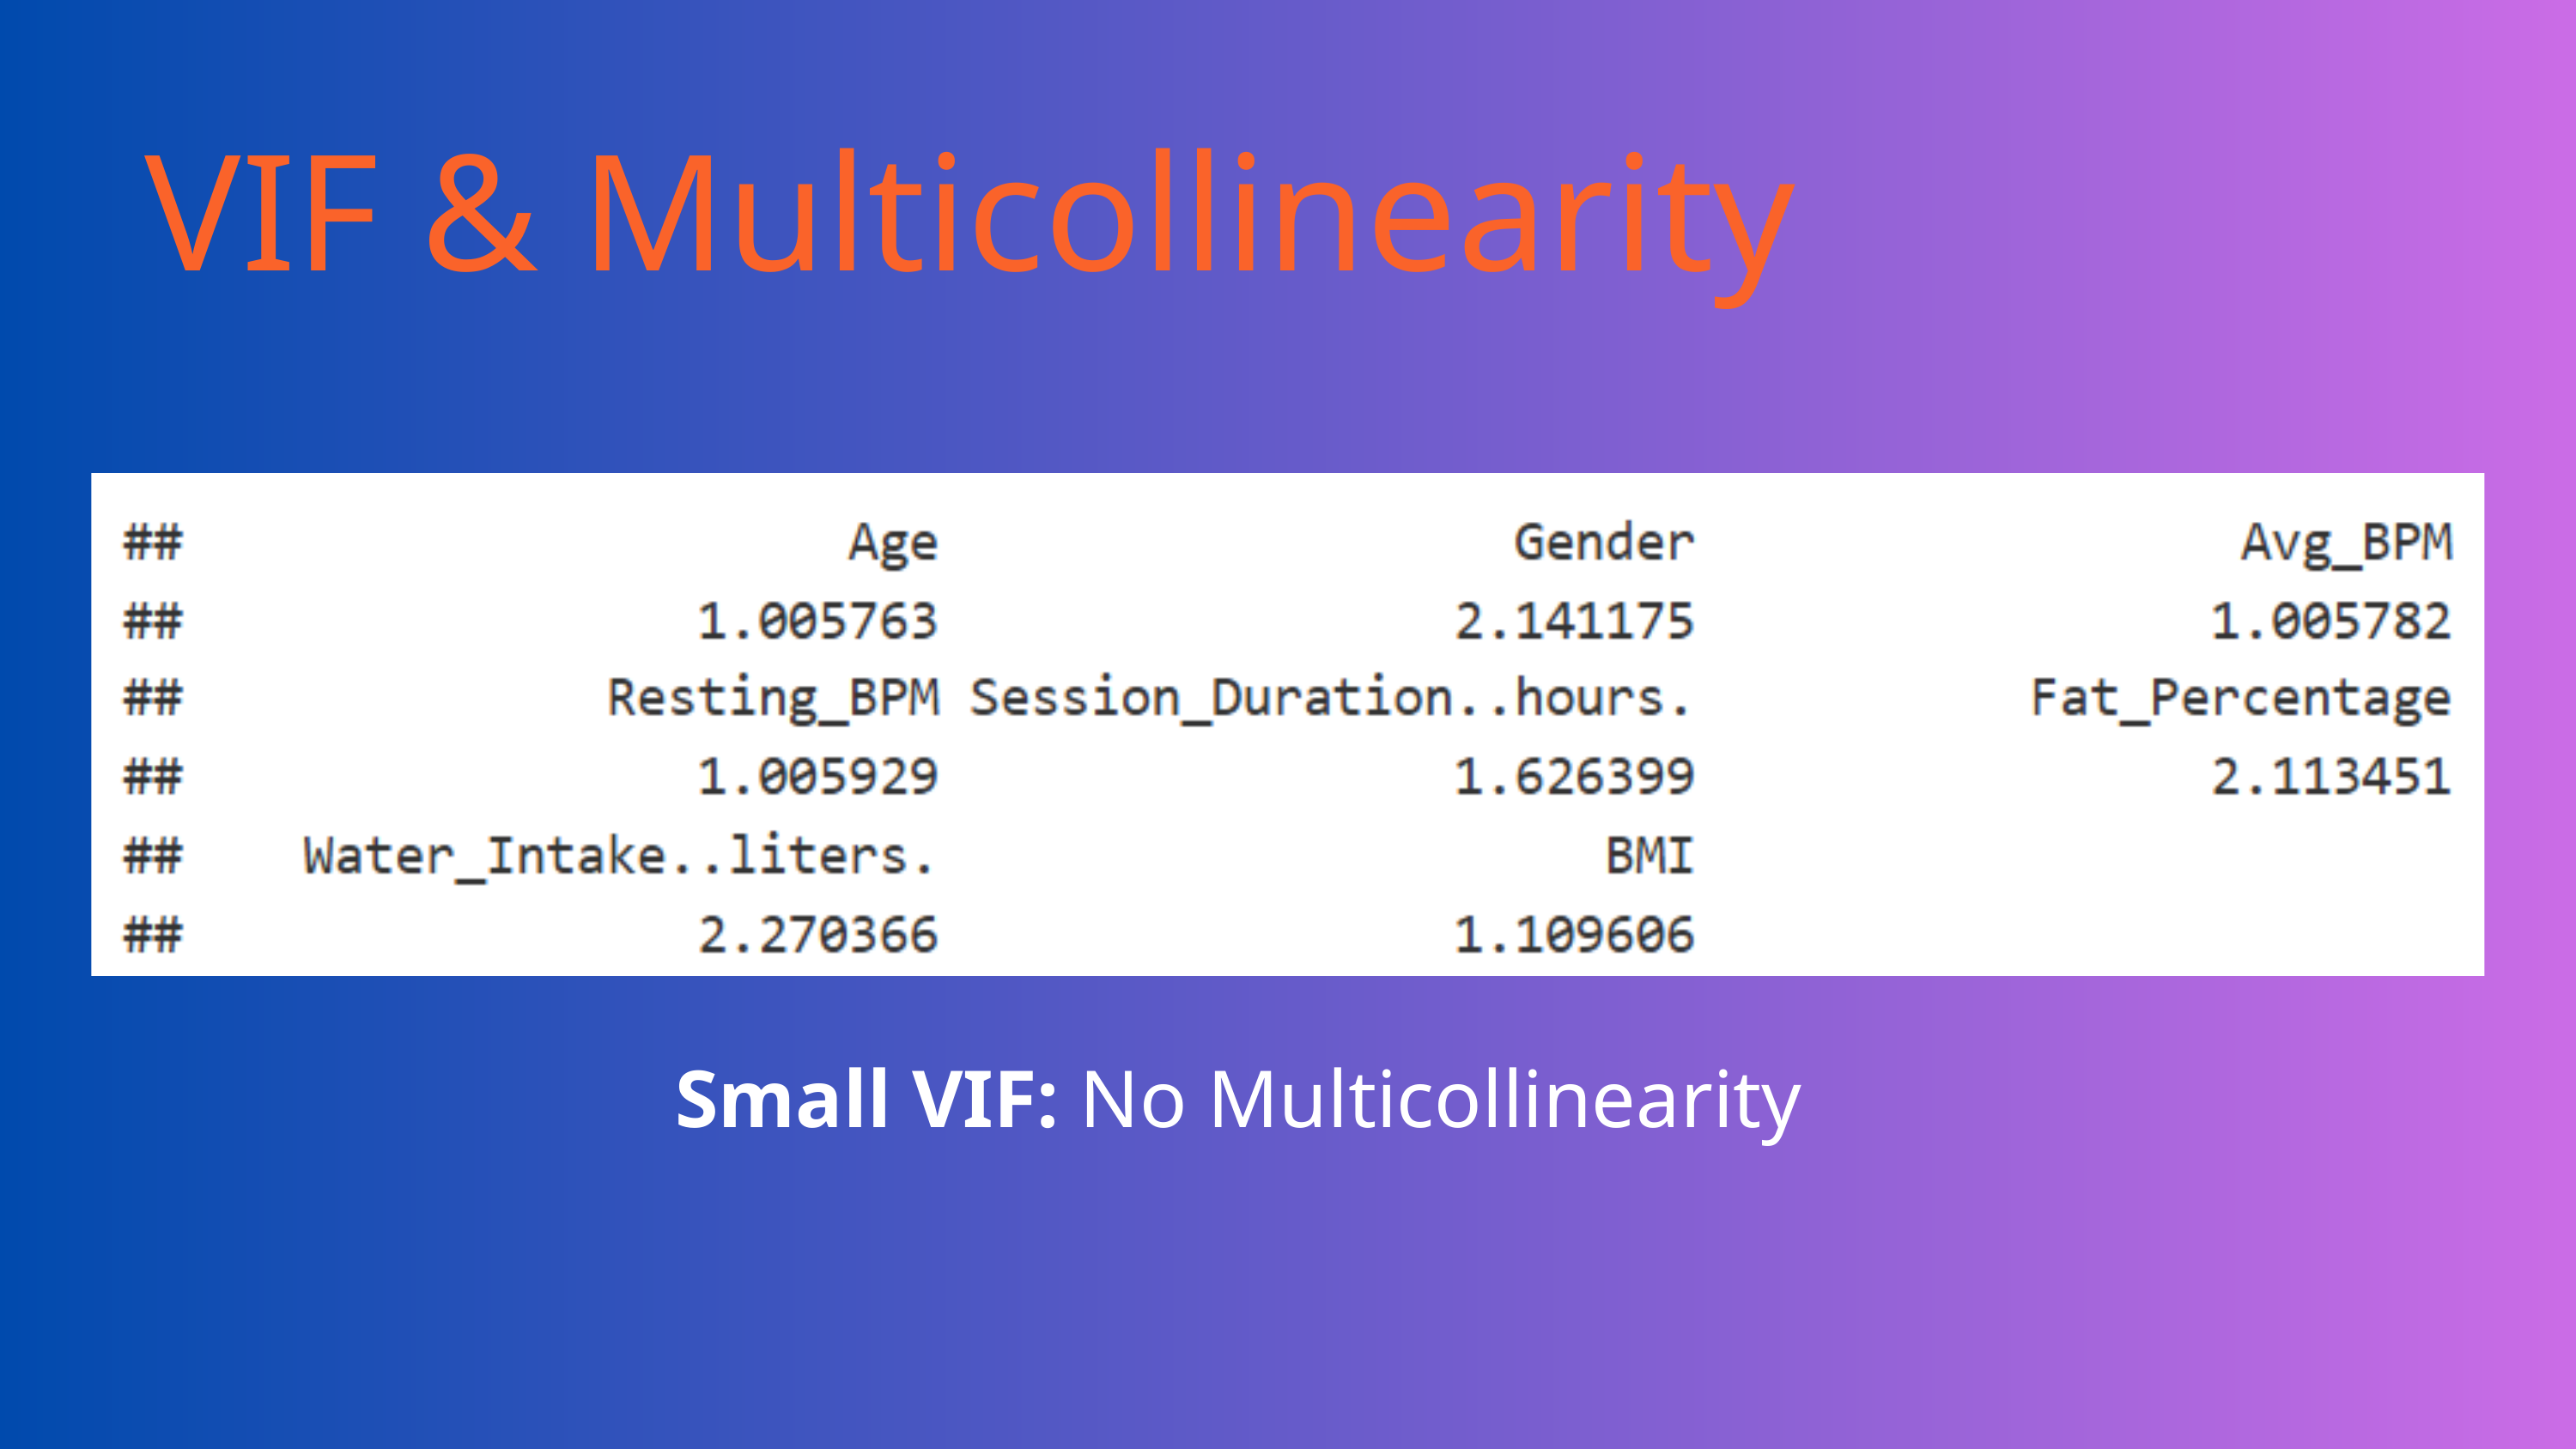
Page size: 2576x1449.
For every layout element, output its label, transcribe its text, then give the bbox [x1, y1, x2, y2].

text_box [91, 473, 2485, 976]
text_box VIF & Multicollinearity [144, 109, 2334, 303]
text_box Small VIF: No Multicollinearity [630, 1040, 1849, 1143]
